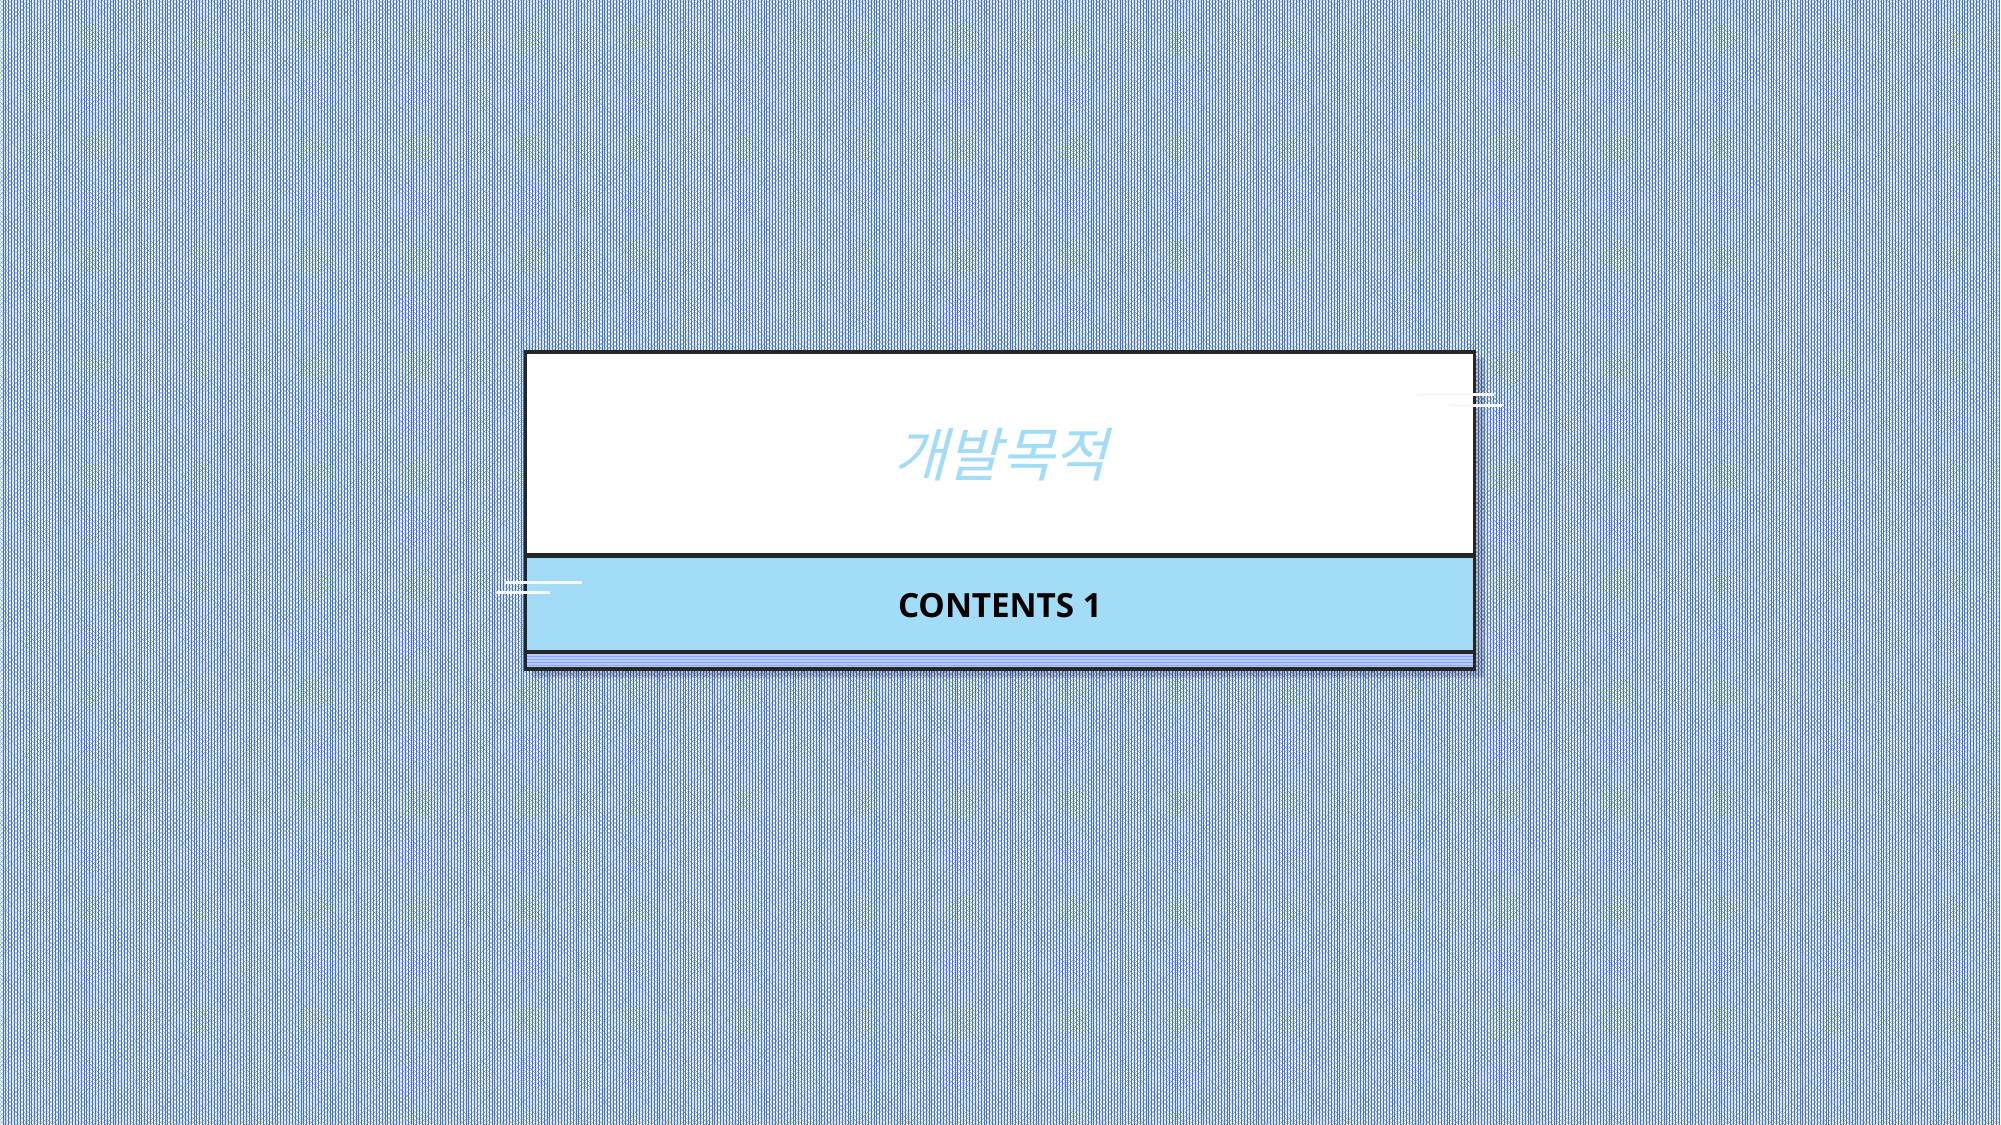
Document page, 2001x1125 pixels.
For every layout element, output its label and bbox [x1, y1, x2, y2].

text_box [525, 351, 1475, 669]
